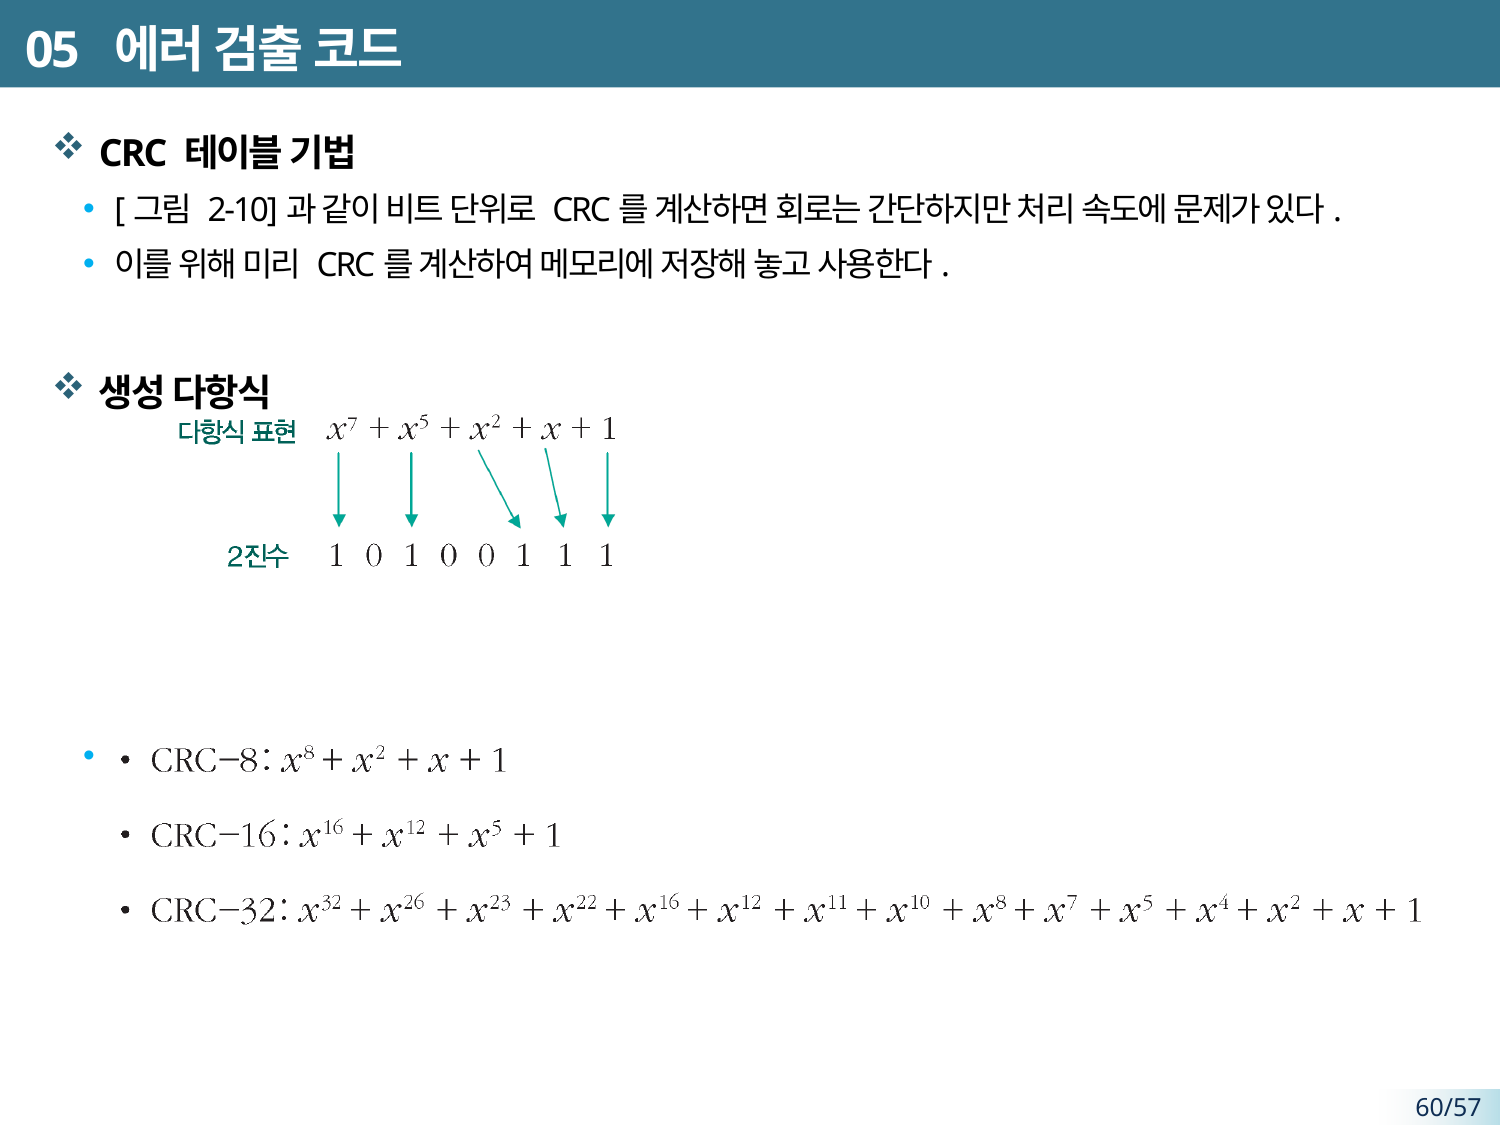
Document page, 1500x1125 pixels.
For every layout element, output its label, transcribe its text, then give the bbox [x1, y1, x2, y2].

title 05 에러 검출 코드 [10, 8, 1288, 87]
list CRC 테이블 기법 [그림 2-10]과 같이 비트 단위로 CRC를 계산하면 회로는 간단하지만 처리 속도에 문제가 있다. 이를 위해 미리 CRC를 계산하여 메모리에 저장해 놓고 사용한다. 생성 다항식 생성 다항식은 에러 검출 능력을 고려하여 결정되는데, 현재 다음 유형이 사용된다 [10, 116, 1481, 1047]
picture [109, 727, 1436, 941]
picture [170, 411, 626, 575]
